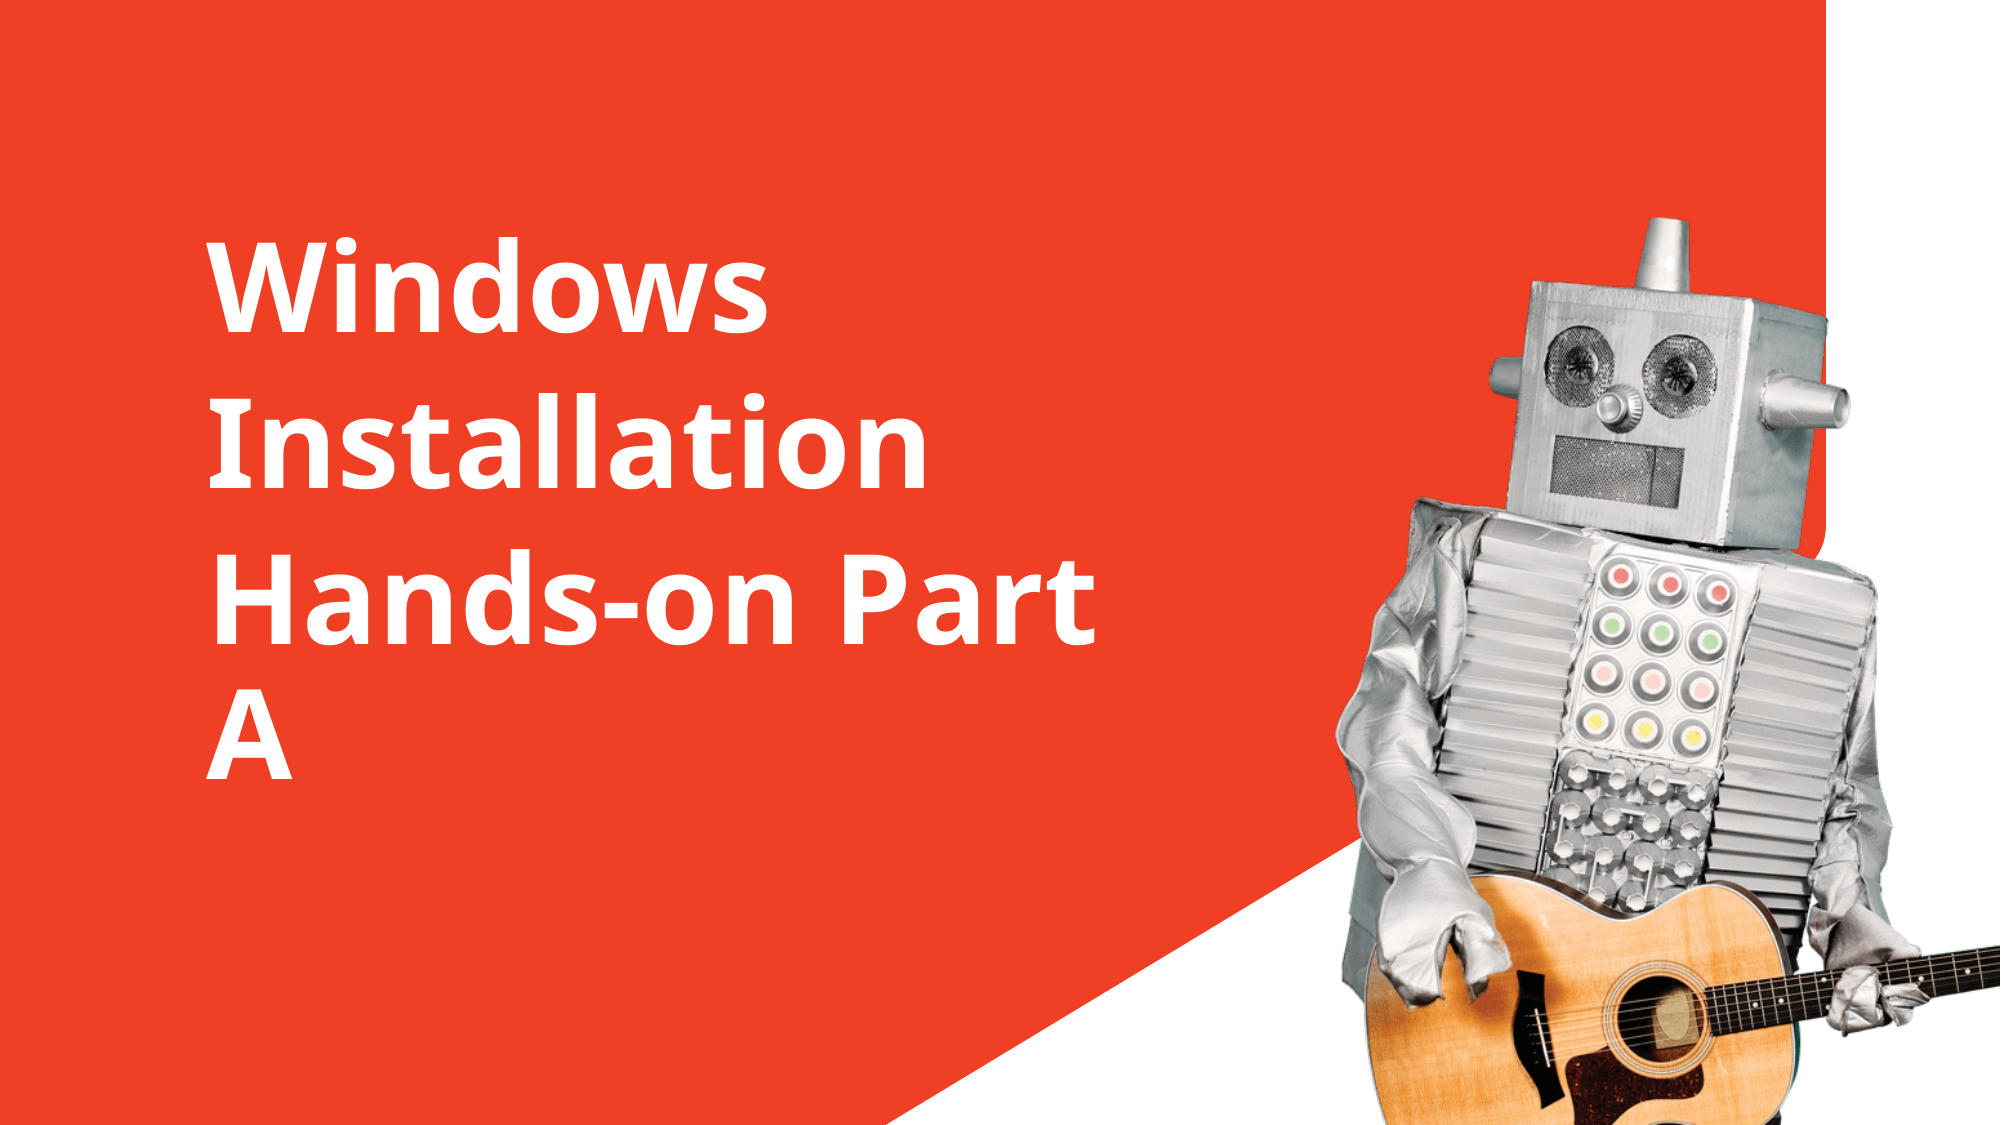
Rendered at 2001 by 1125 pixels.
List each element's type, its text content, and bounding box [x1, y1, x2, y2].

picture [1335, 217, 2000, 1125]
list Windows Installation Hands-on Part A [191, 217, 1194, 672]
